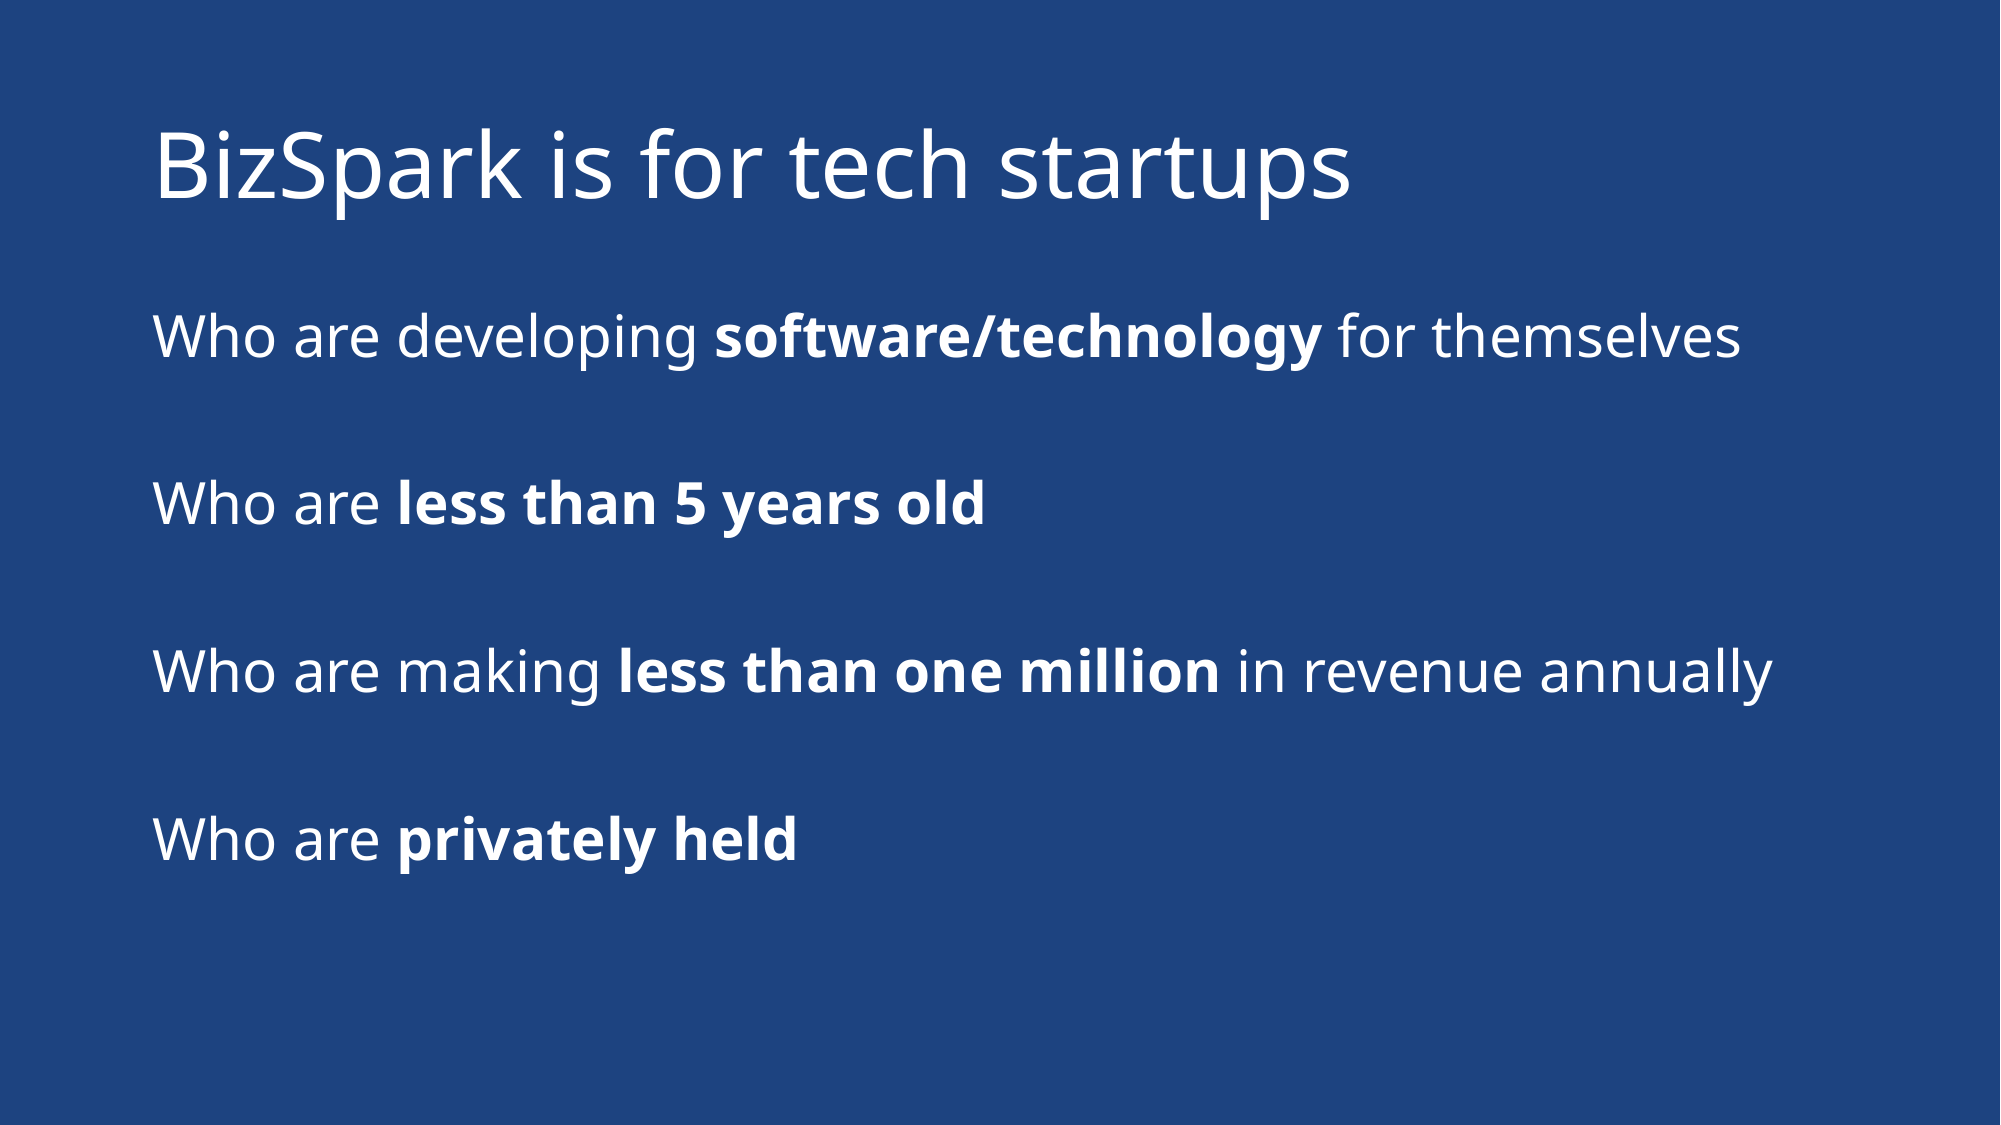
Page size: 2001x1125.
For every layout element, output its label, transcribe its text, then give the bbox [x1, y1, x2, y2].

title BizSpark is for tech startups [137, 59, 1863, 278]
list Who are developing software/technology for themselves Who are less than 5 years old Who are making less than one million in revenue annually Who are privately held [137, 299, 1863, 1014]
